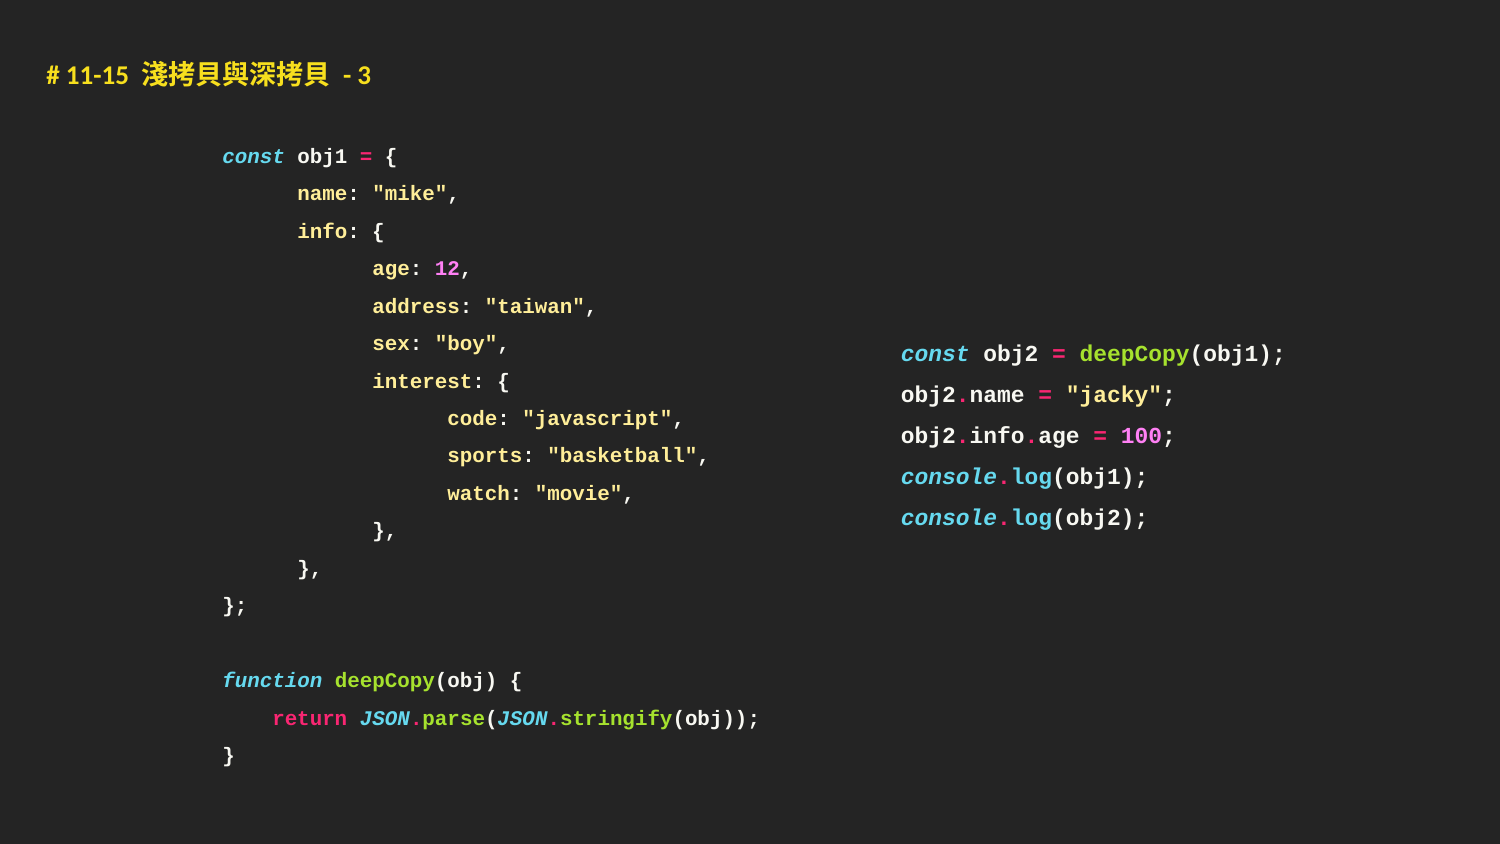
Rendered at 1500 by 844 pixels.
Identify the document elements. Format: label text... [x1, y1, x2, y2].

text_box const obj1 = { name: "mike", info: { age: 12, address: "taiwan", sex: "boy", interest: { code: "javascript", sports: "basketball", watch: "movie", }, }, }; function deepCopy(obj) { return JSON.parse(JSON.stringify(obj)); } [207, 115, 788, 782]
text_box const obj2 = deepCopy(obj1); obj2.name = "jacky"; obj2.info.age = 100; console.log(obj1); console.log(obj2); [885, 309, 1389, 546]
text_box # 11-15 淺拷貝與深拷貝 - 3 [31, 26, 750, 105]
